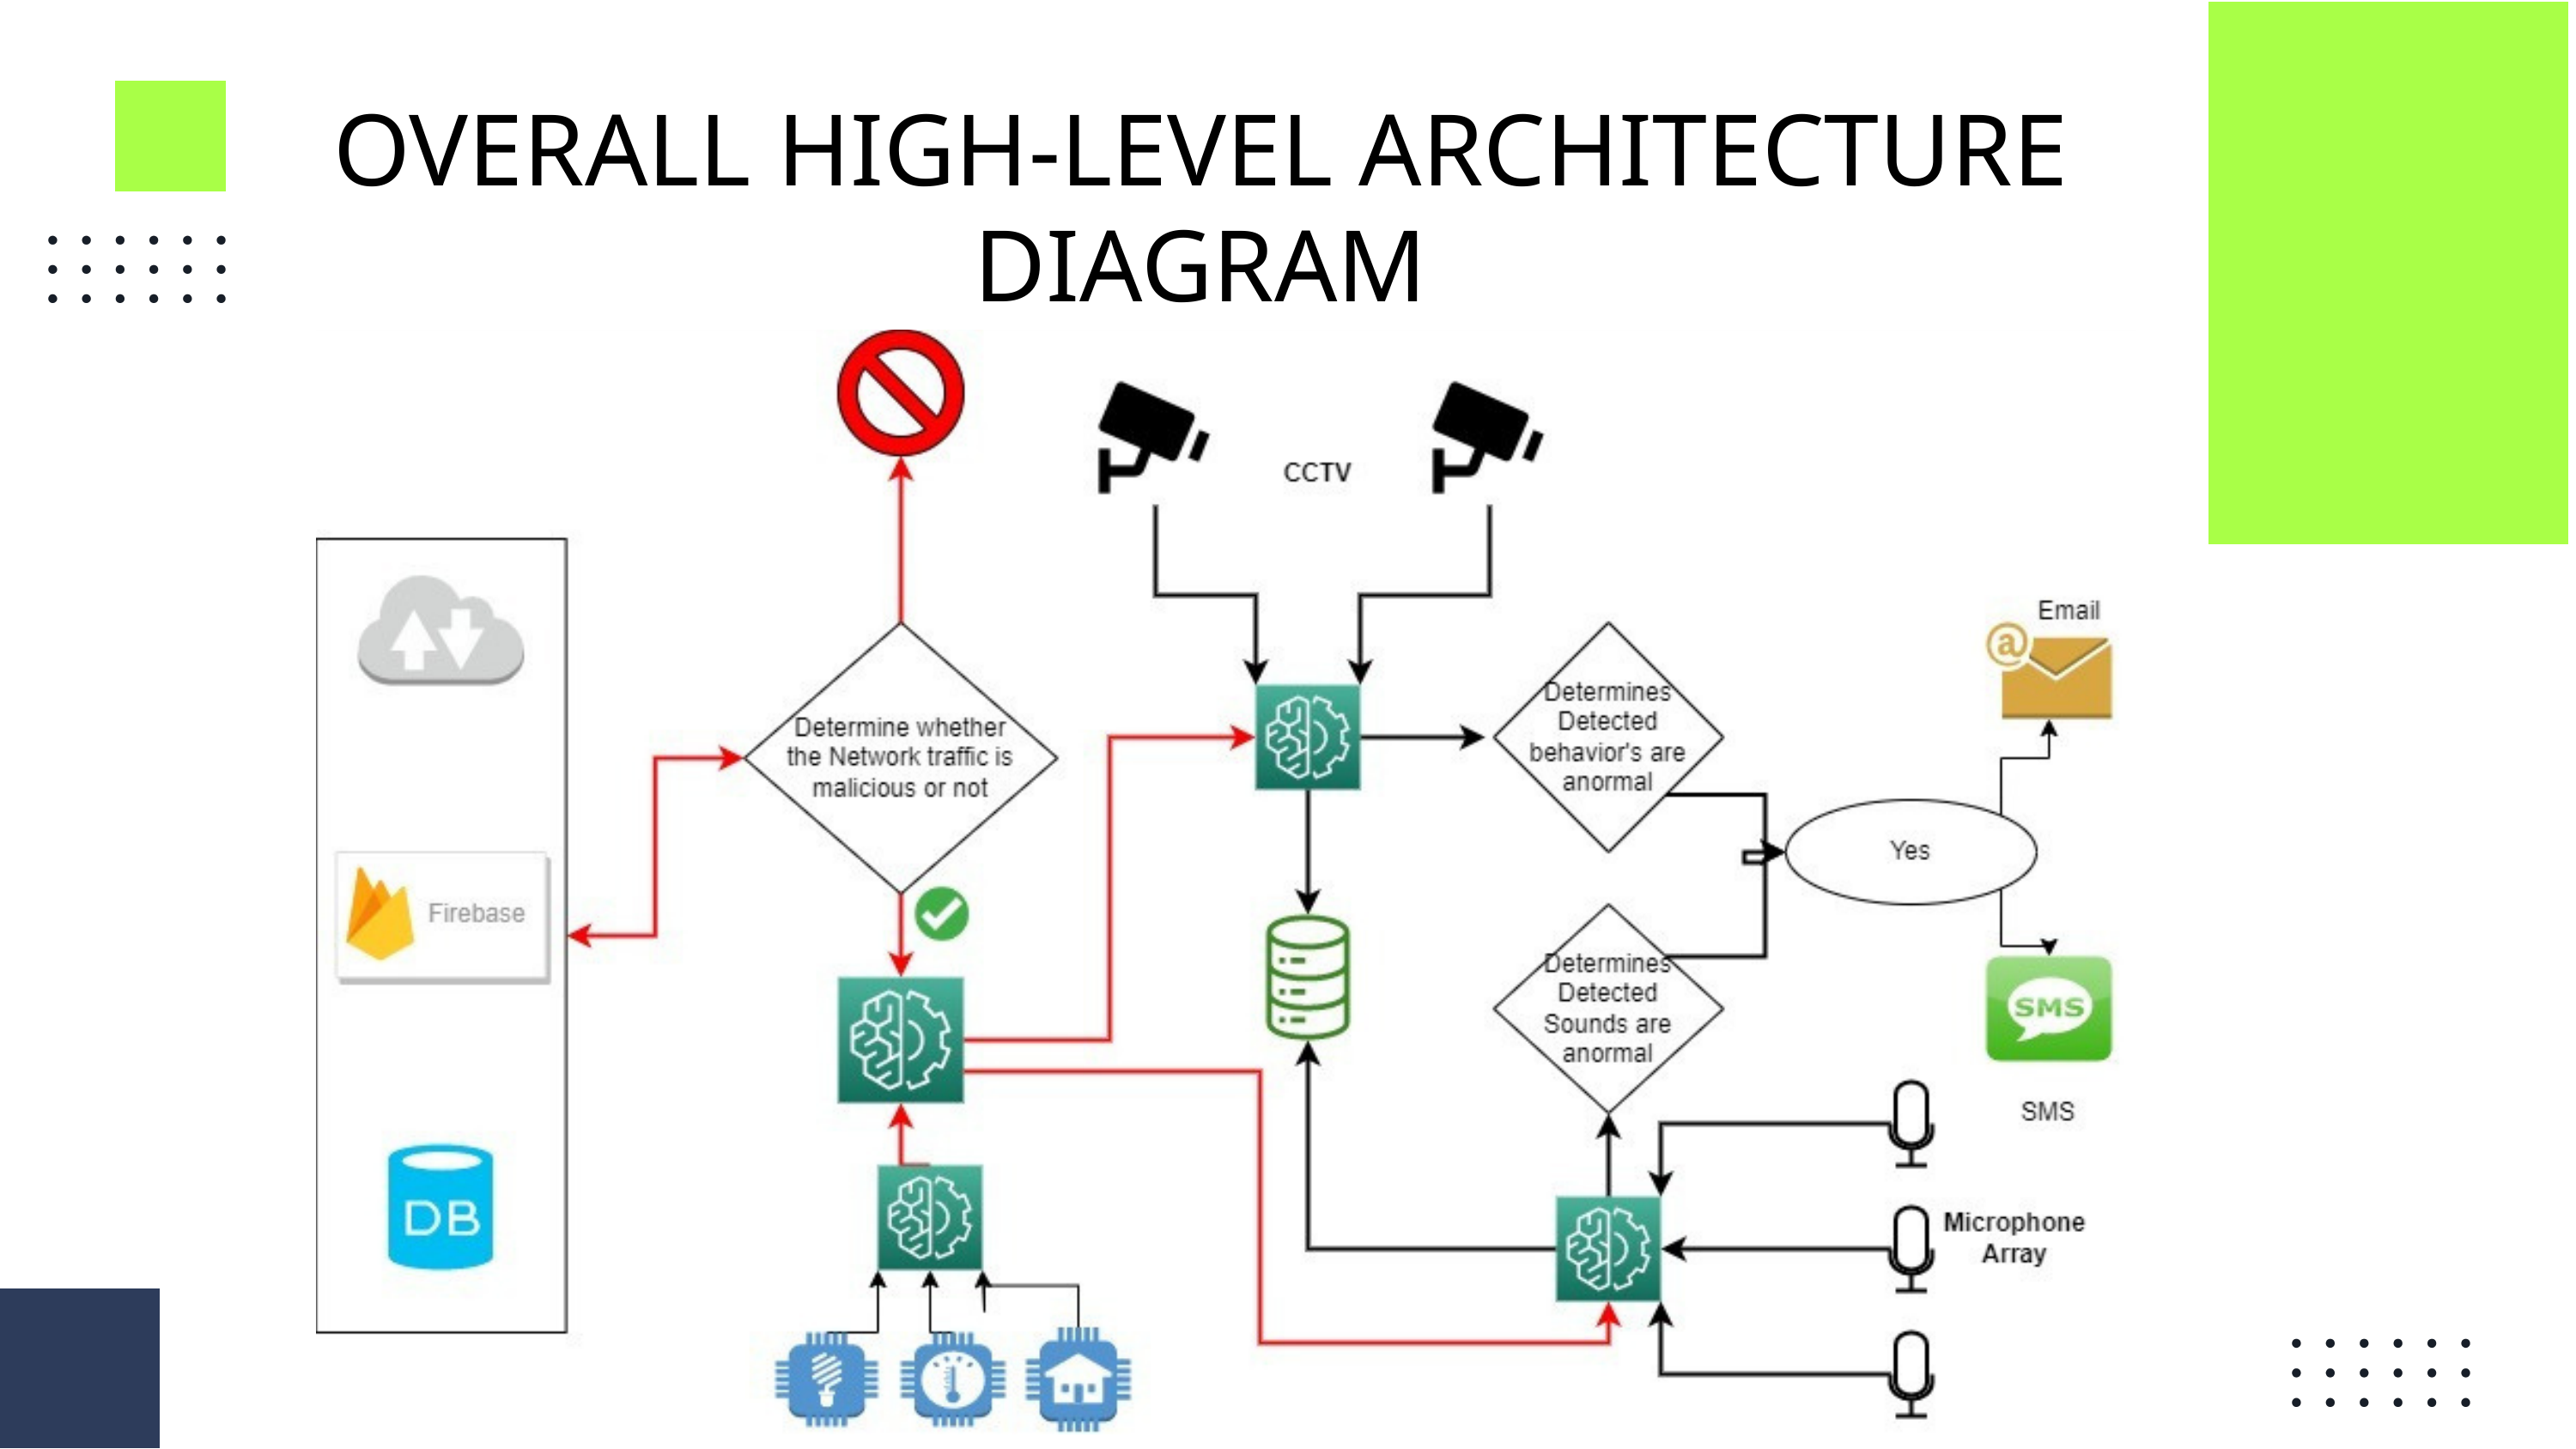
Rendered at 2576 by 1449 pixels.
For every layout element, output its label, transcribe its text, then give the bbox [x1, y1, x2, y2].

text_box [0, 1288, 161, 1449]
picture [49, 179, 226, 359]
picture [316, 330, 2136, 1434]
picture [2293, 1283, 2470, 1449]
text_box OVERALL HIGH-LEVEL ARCHITECTURE DIAGRAM [224, 89, 2178, 322]
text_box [114, 80, 227, 191]
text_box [2208, 1, 2569, 544]
